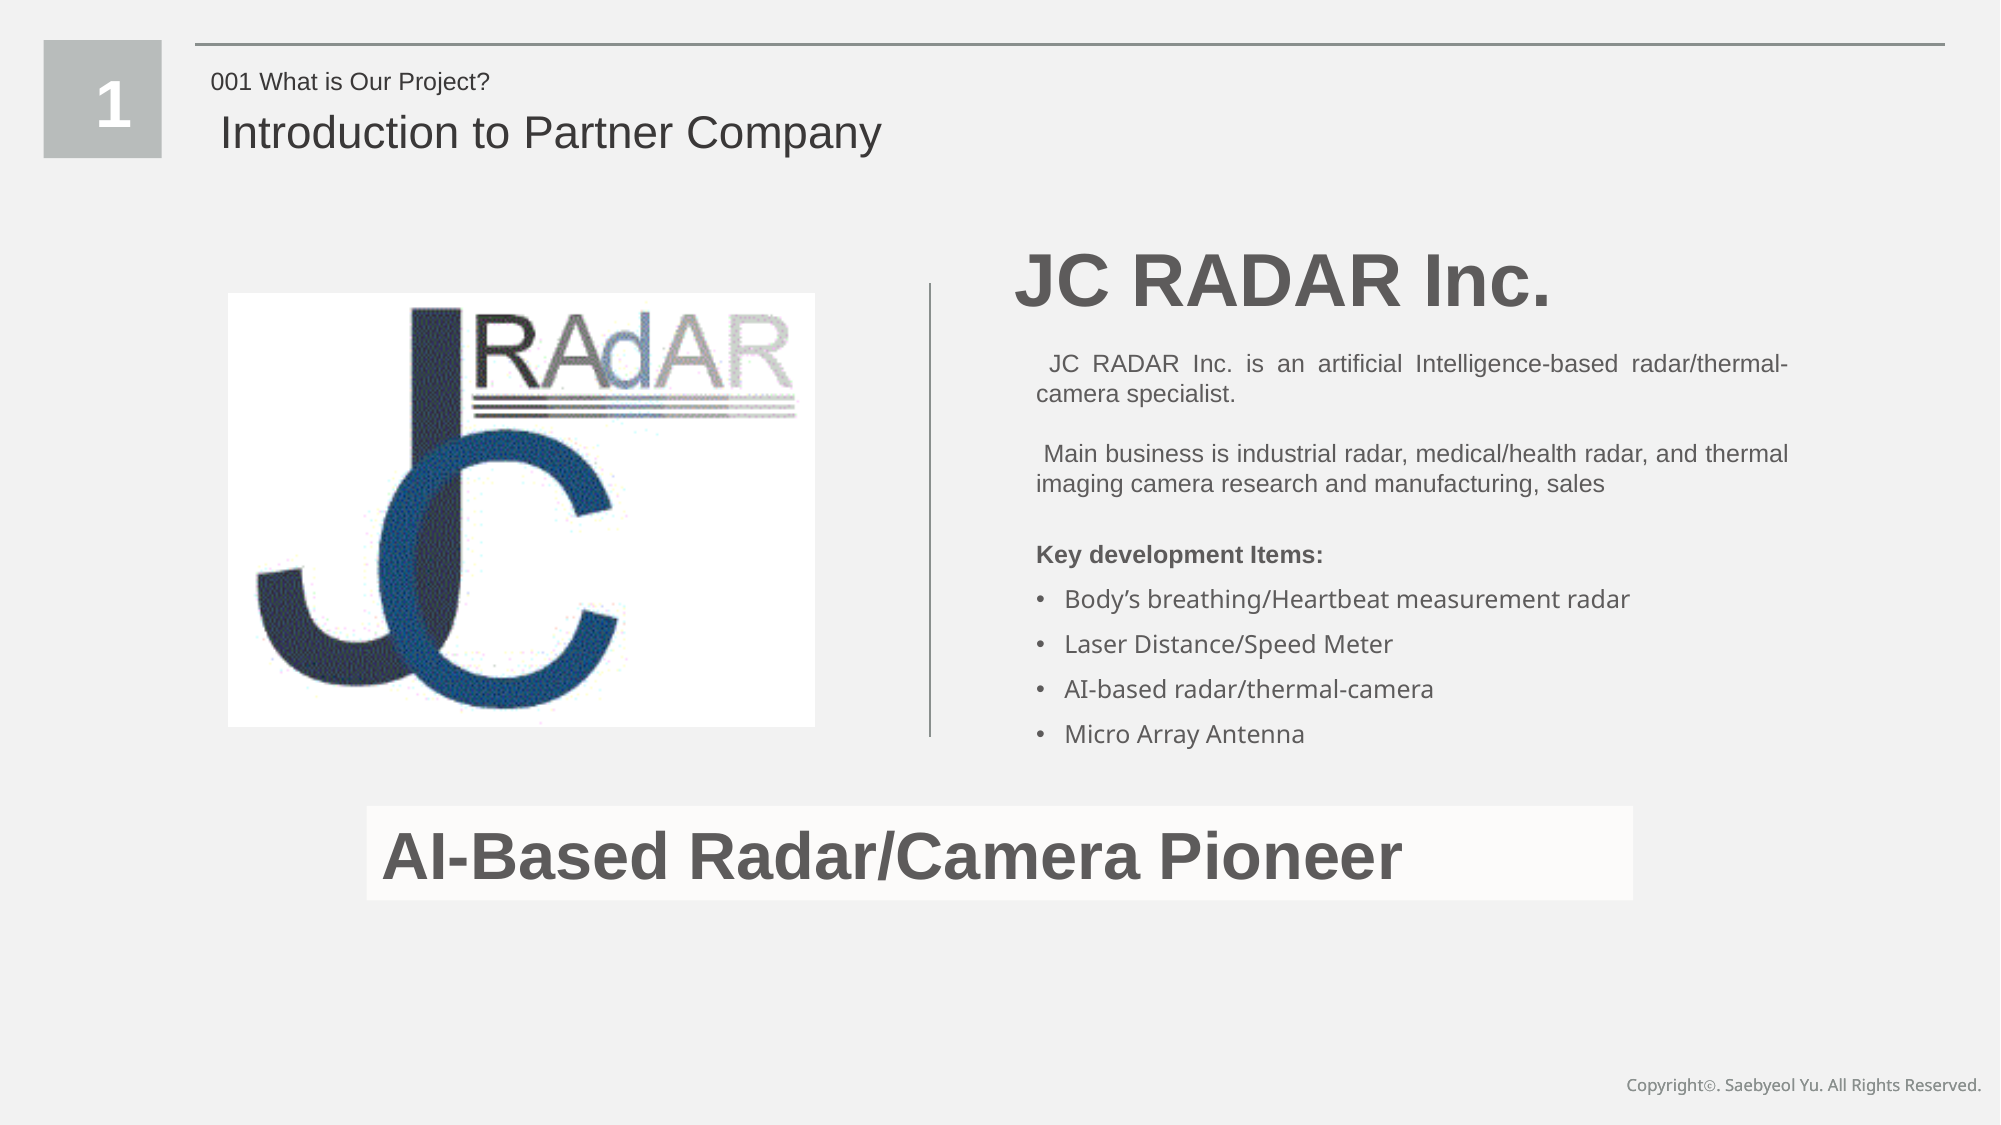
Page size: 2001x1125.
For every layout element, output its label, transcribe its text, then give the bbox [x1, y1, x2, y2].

text_box JC RADAR Inc. [999, 223, 1655, 329]
text_box AI-Based Radar/Camera Pioneer [366, 805, 1634, 901]
text_box Key development Items: Body’s breathing/Heartbeat measurement radar Laser Distance/Speed Meter AI-based radar/thermal-camera Micro Array Antenna [1021, 516, 1805, 756]
picture [228, 293, 815, 727]
text_box [42, 39, 163, 159]
text_box JC RADAR Inc. is an artificial Intelligence-based radar/thermal-camera specialist. Main business is industrial radar, medical/health radar, and thermal imaging camera research and manufacturing, sales [1021, 339, 1805, 505]
text_box 1 [80, 52, 123, 148]
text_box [194, 57, 908, 167]
text_box Copyrightⓒ. Saebyeol Yu. All Rights Reserved. [1611, 1067, 1998, 1102]
